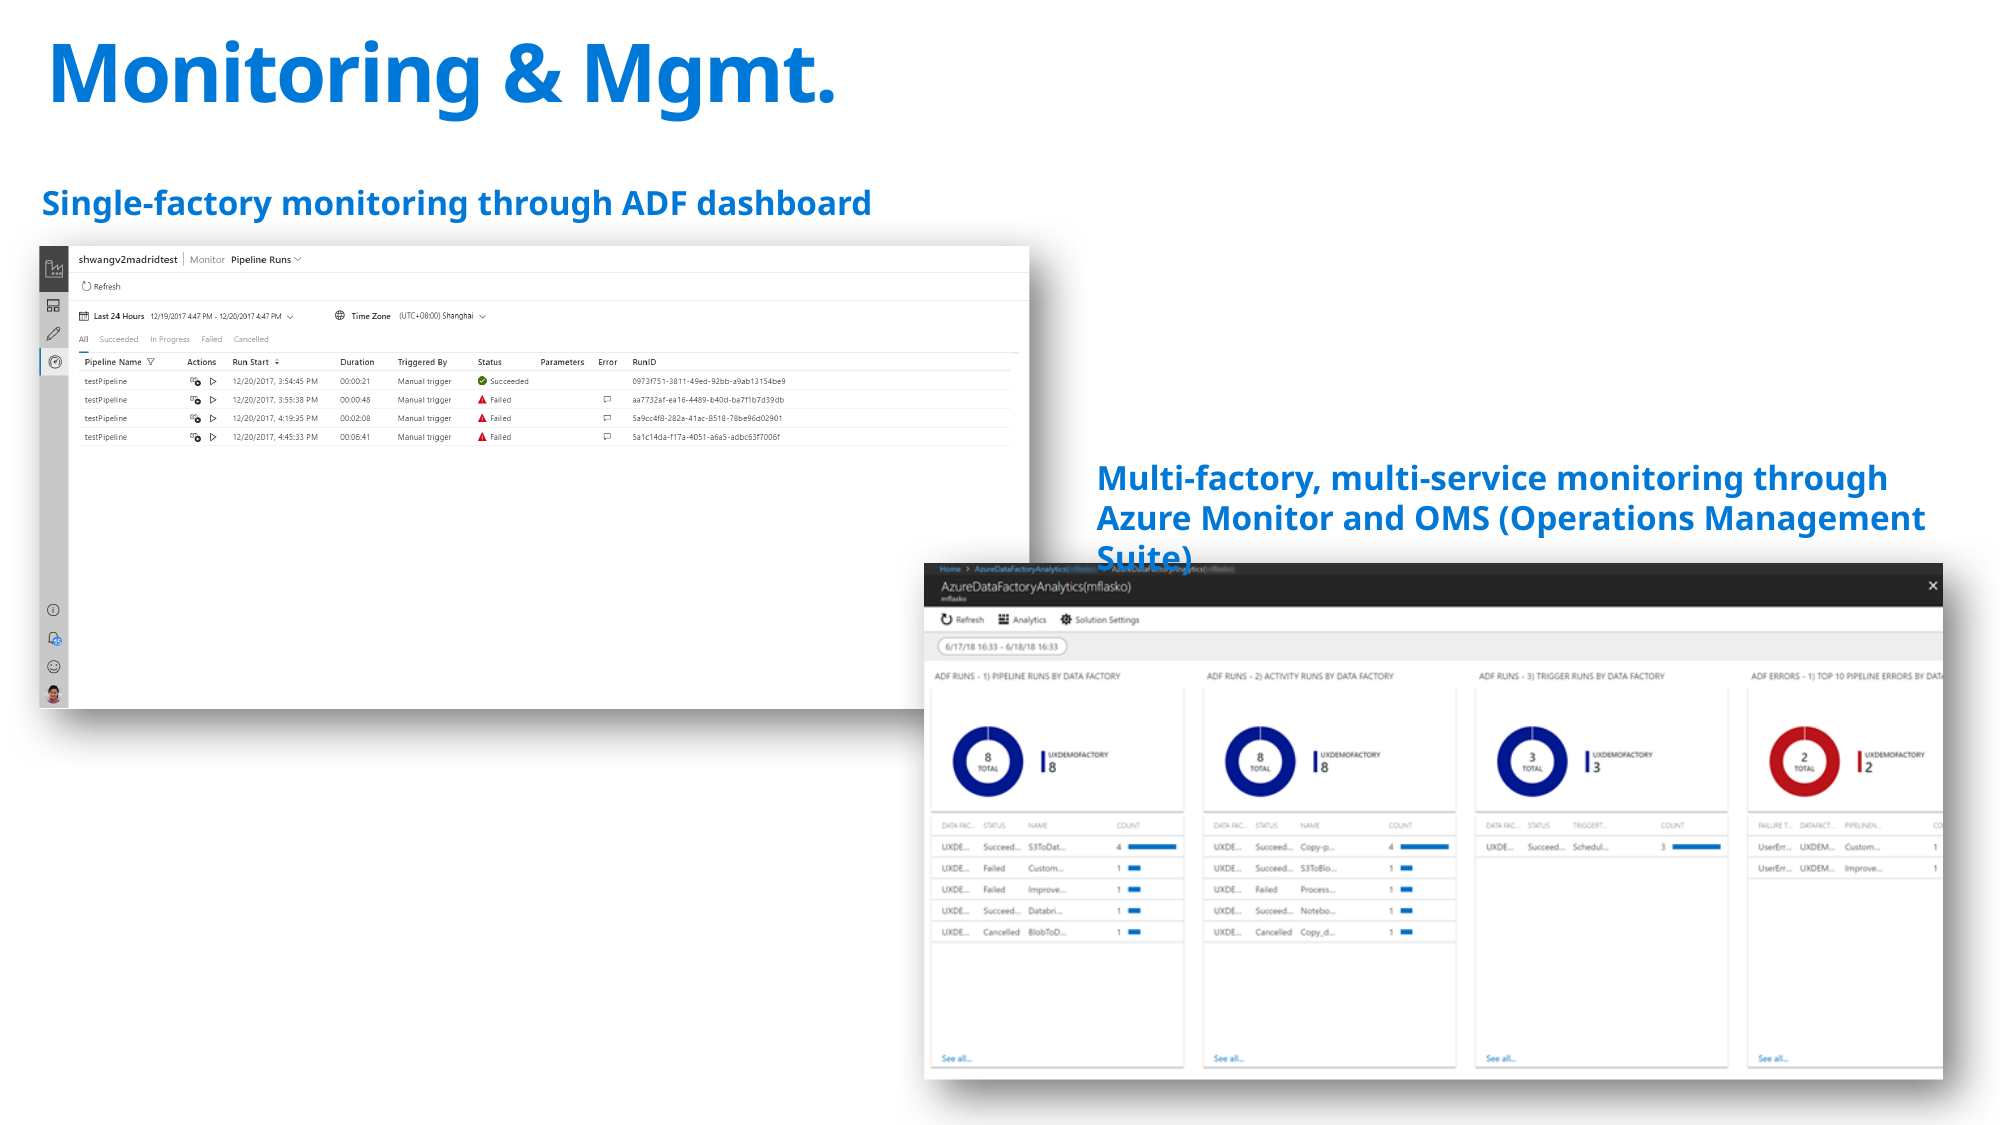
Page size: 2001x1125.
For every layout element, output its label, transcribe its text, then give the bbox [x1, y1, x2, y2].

text_box Monitoring & Mgmt. [32, 25, 1757, 215]
text_box Multi-factory, multi-service monitoring through Azure Monitor and OMS (Operations Management Suite) [1081, 449, 1943, 563]
text_box Single-factory monitoring through ADF dashboard [26, 174, 952, 230]
picture [39, 246, 1943, 1081]
